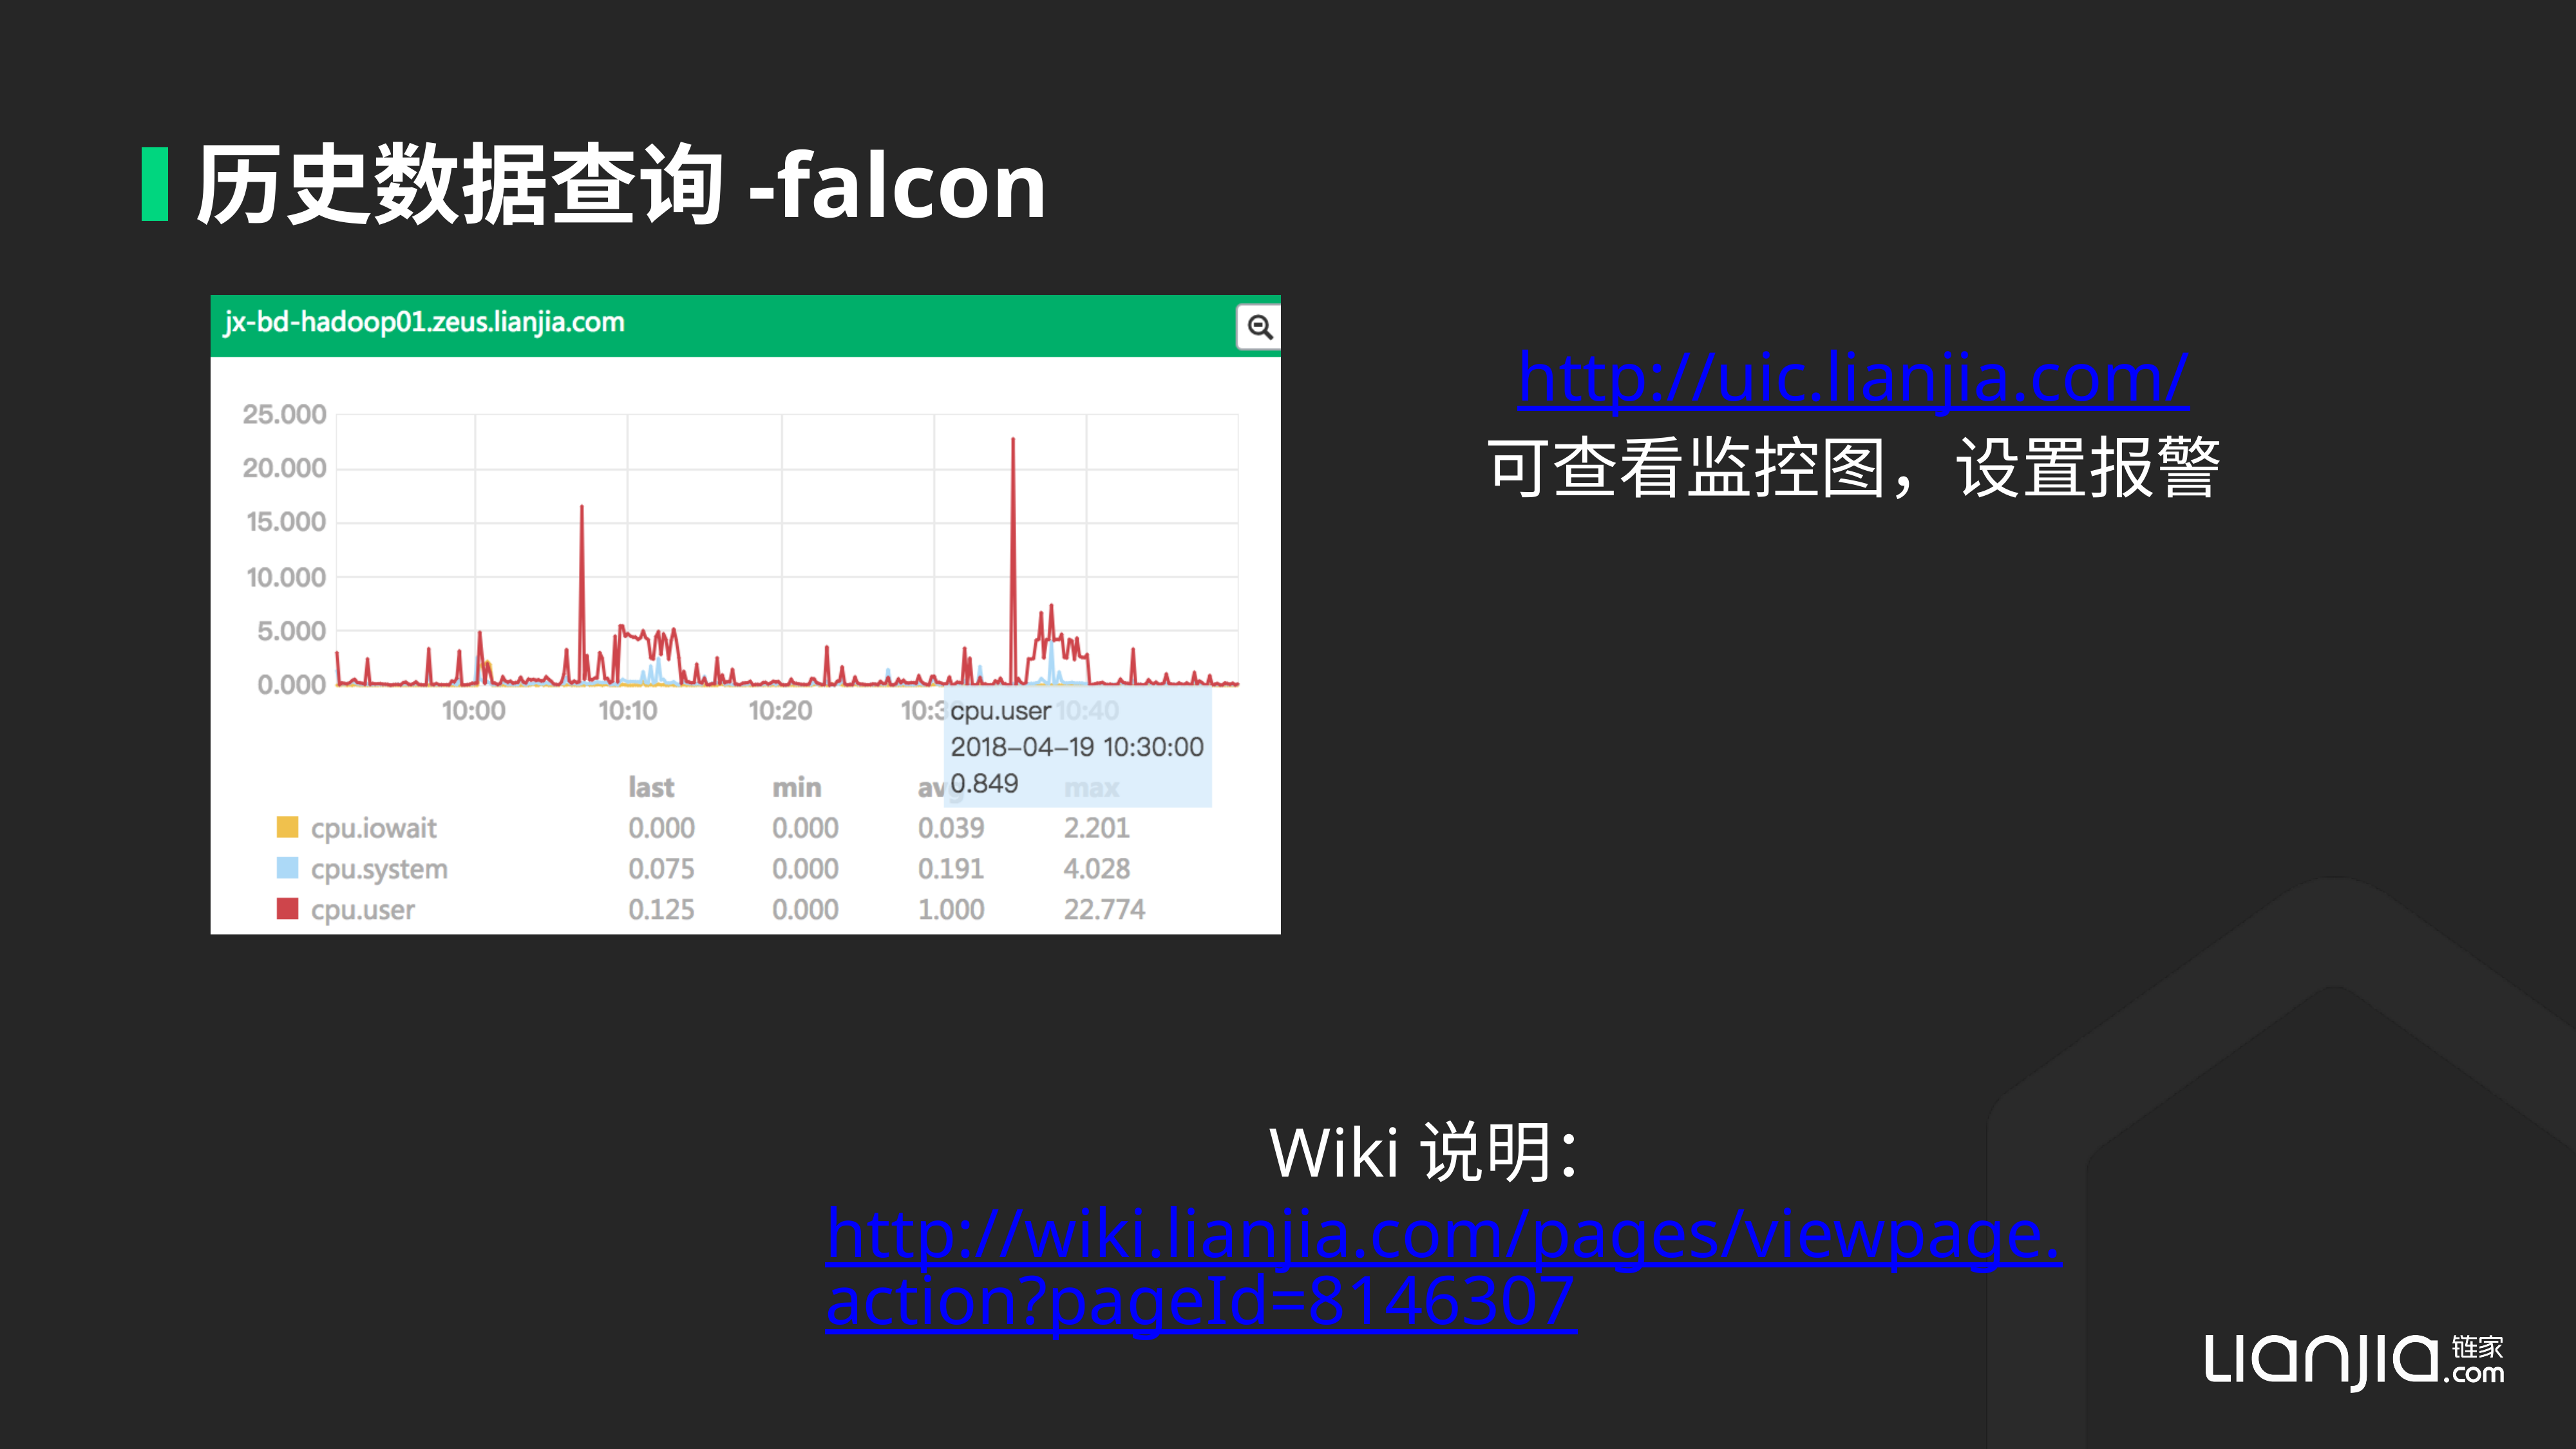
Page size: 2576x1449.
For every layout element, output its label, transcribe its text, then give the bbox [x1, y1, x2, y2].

picture [211, 295, 1281, 935]
picture [2206, 1335, 2504, 1393]
text_box Wiki说明： http://wiki.lianjia.com/pages/viewpage.action?pageId=8146307 [815, 1104, 2104, 1287]
title 历史数据查询-falcon [187, 103, 2361, 260]
text_box http://uic.lianjia.com/ 可查看监控图，设置报警 [1475, 328, 2233, 511]
